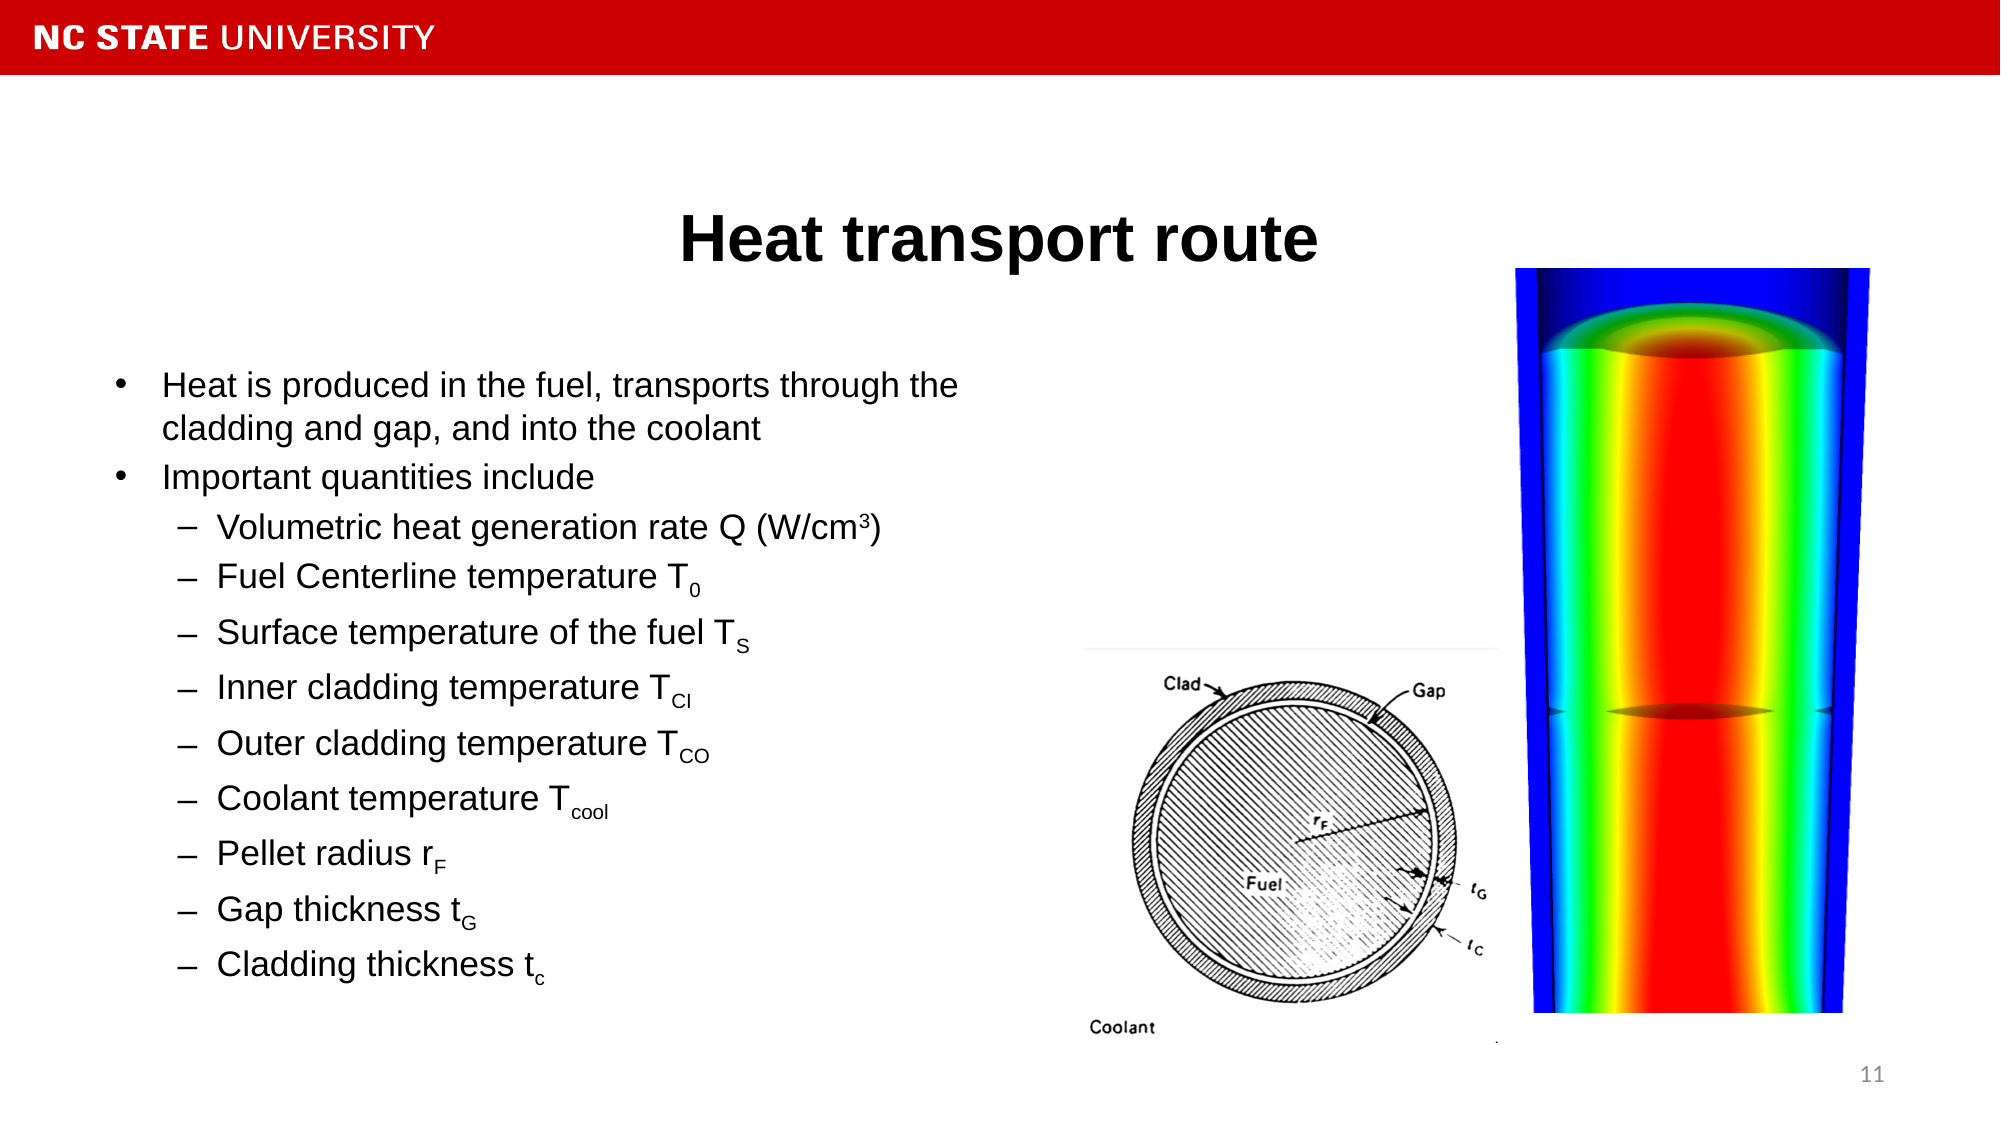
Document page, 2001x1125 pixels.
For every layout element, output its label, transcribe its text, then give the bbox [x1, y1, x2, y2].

picture [1507, 268, 1881, 1013]
picture [1086, 646, 1498, 1043]
picture [0, 0, 2000, 75]
list Heat is produced in the fuel, transports through the cladding and gap, and into the coolant Important quantities include Volumetric heat generation rate Q (W/cm3) Fuel Centerline temperature T0 Surface temperature of the fuel TS Inner cladding temperature TCI Outer cladding temperature TCO Coolant temperature Tcool Pellet radius rF Gap thickness tG Cladding thickness tc [99, 354, 1087, 1005]
title Heat transport route [99, 147, 1900, 323]
slide_number 11 [1433, 1042, 1900, 1103]
